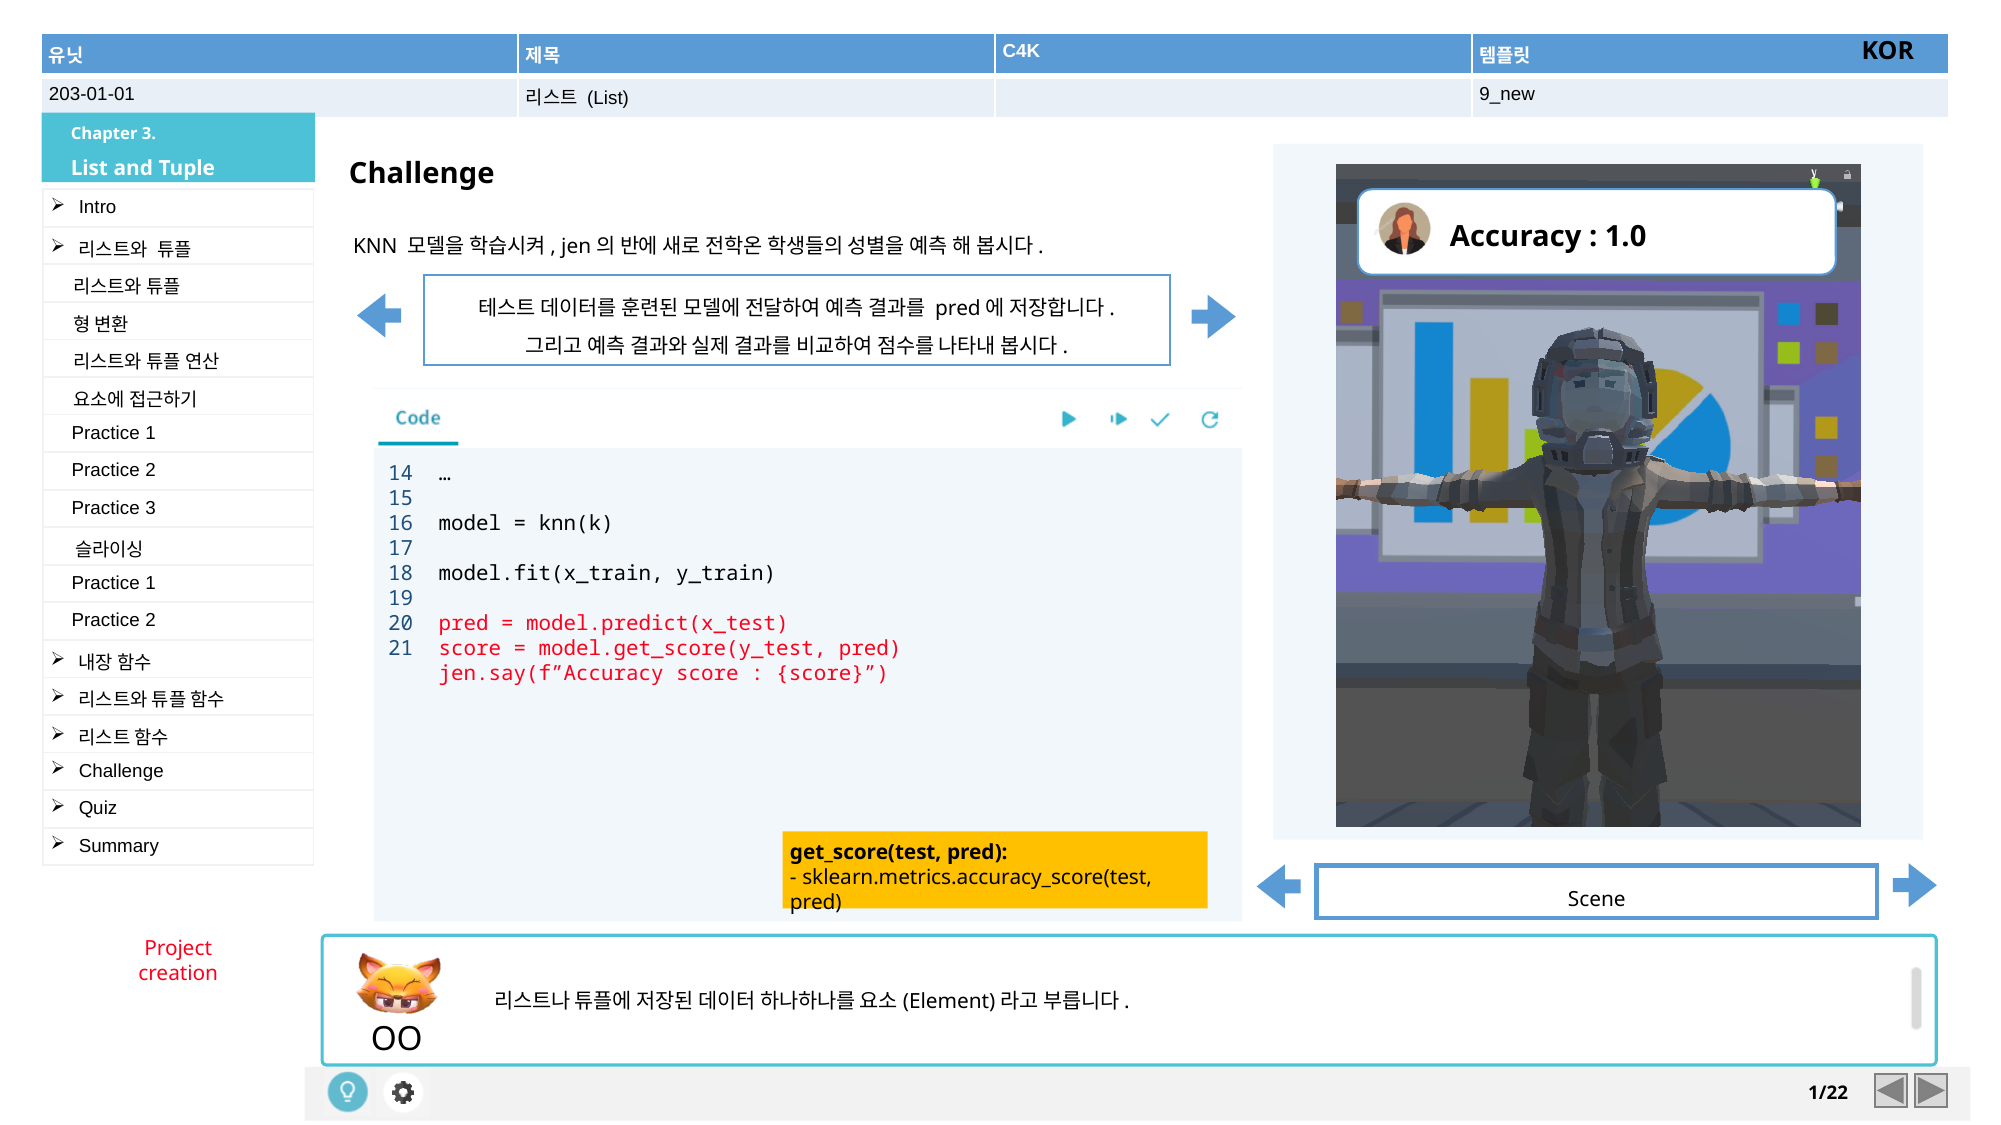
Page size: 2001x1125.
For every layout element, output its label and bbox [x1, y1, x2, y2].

text_box [41, 104, 316, 183]
text_box [130, 926, 226, 992]
table_cell [519, 79, 994, 117]
text_box [1892, 863, 1937, 908]
table_cell [44, 491, 313, 526]
table_cell [44, 528, 313, 564]
table_cell [44, 829, 313, 864]
text_box [1316, 865, 1877, 918]
picture [1336, 164, 1861, 827]
table_cell [996, 79, 1471, 117]
table_cell [44, 641, 313, 677]
text_box [1854, 27, 1922, 72]
text_box [1273, 143, 1924, 840]
table_header [42, 34, 517, 73]
table_cell [44, 265, 313, 301]
text_box [1191, 294, 1236, 339]
table_cell [44, 603, 313, 639]
picture [370, 389, 1246, 448]
table_cell [44, 791, 313, 827]
text_box [357, 293, 402, 338]
table_header [1473, 34, 1948, 73]
table_cell [44, 303, 313, 339]
text_box [373, 448, 1242, 922]
text_box [304, 934, 1971, 1122]
table_header [996, 34, 1471, 73]
text_box [1256, 864, 1301, 909]
table_cell [44, 340, 313, 376]
table_cell [44, 566, 313, 601]
table_cell [44, 753, 313, 789]
text_box [345, 213, 1242, 266]
table_header [519, 34, 994, 73]
table_cell [42, 79, 517, 117]
table_cell [44, 716, 313, 752]
text_box [424, 275, 1170, 365]
table_cell [44, 453, 313, 489]
text_box [341, 146, 503, 197]
table_cell [1473, 79, 1948, 117]
table_cell [44, 415, 313, 451]
table_cell [44, 678, 313, 714]
table_cell [44, 378, 313, 414]
table_header [44, 190, 313, 226]
table_cell [44, 228, 313, 263]
